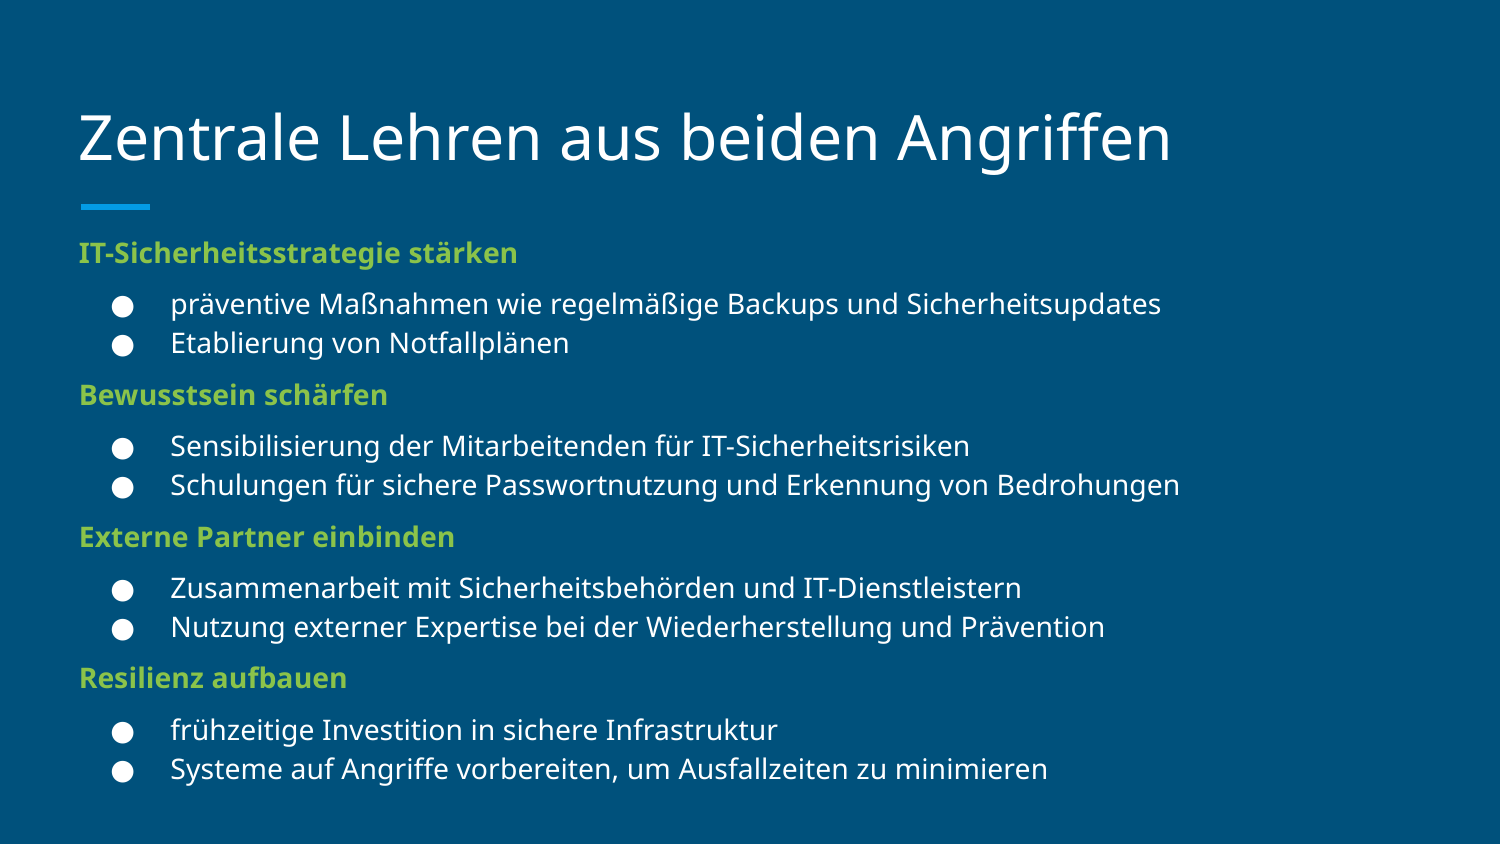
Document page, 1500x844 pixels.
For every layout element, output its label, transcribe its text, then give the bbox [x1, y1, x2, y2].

list IT-Sicherheitsstrategie stärken präventive Maßnahmen wie regelmäßige Backups und Sicherheitsupdates Etablierung von Notfallplänen Bewusstsein schärfen Sensibilisierung der Mitarbeitenden für IT-Sicherheitsrisiken Schulungen für sichere Passwortnutzung und Erkennung von Bedrohungen Externe Partner einbinden Zusammenarbeit mit Sicherheitsbehörden und IT-Dienstleistern Nutzung externer Expertise bei der Wiederherstellung und Prävention Resilienz aufbauen frühzeitige Investition in sichere Infrastruktur Systeme auf Angriffe vorbereiten, um Ausfallzeiten zu minimieren [63, 214, 1437, 809]
title Zentrale Lehren aus beiden Angriffen [63, 75, 1437, 188]
